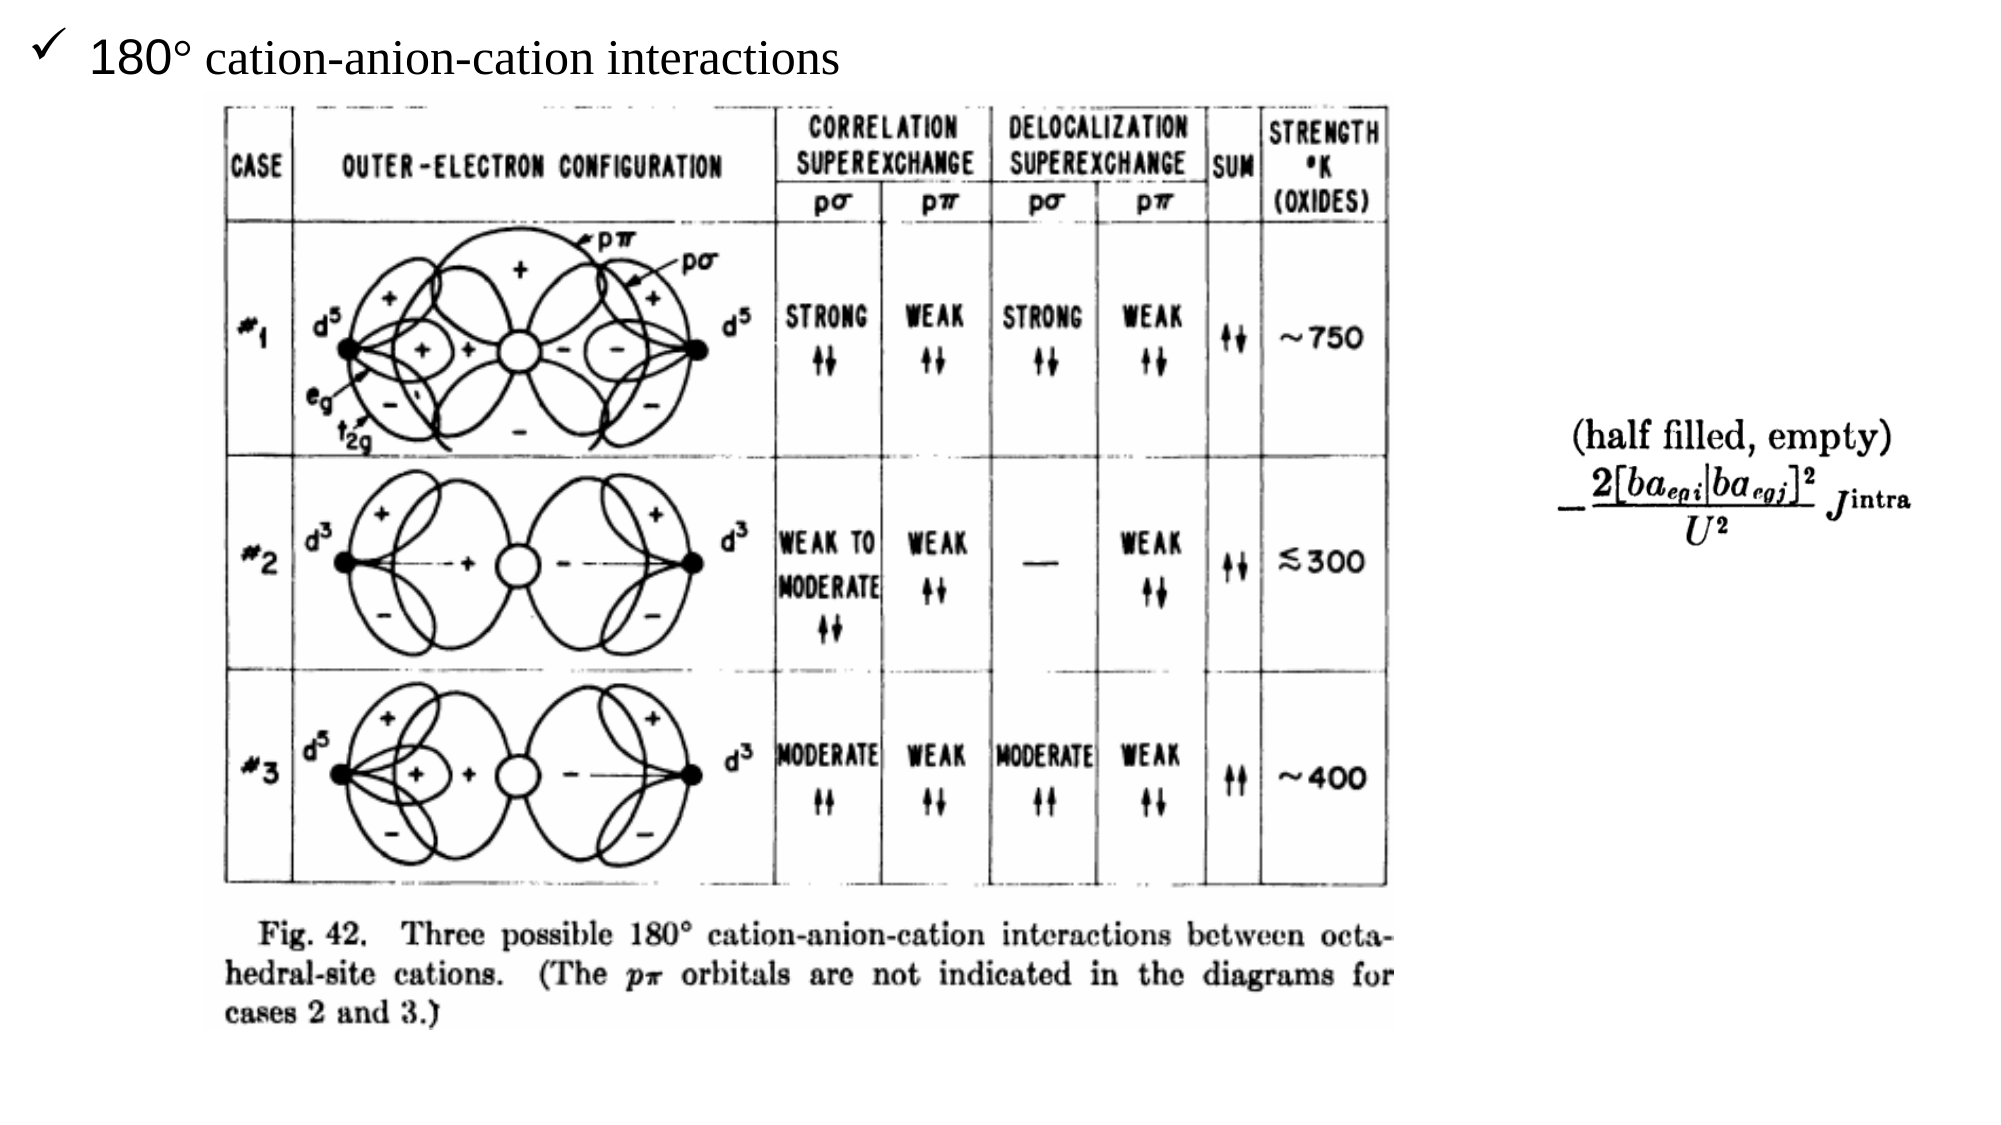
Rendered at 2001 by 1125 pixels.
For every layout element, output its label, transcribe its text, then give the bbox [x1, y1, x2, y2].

picture [203, 92, 1394, 1030]
picture [1550, 411, 1916, 559]
text_box 180° cation-anion-cation interactions [13, 17, 1002, 92]
